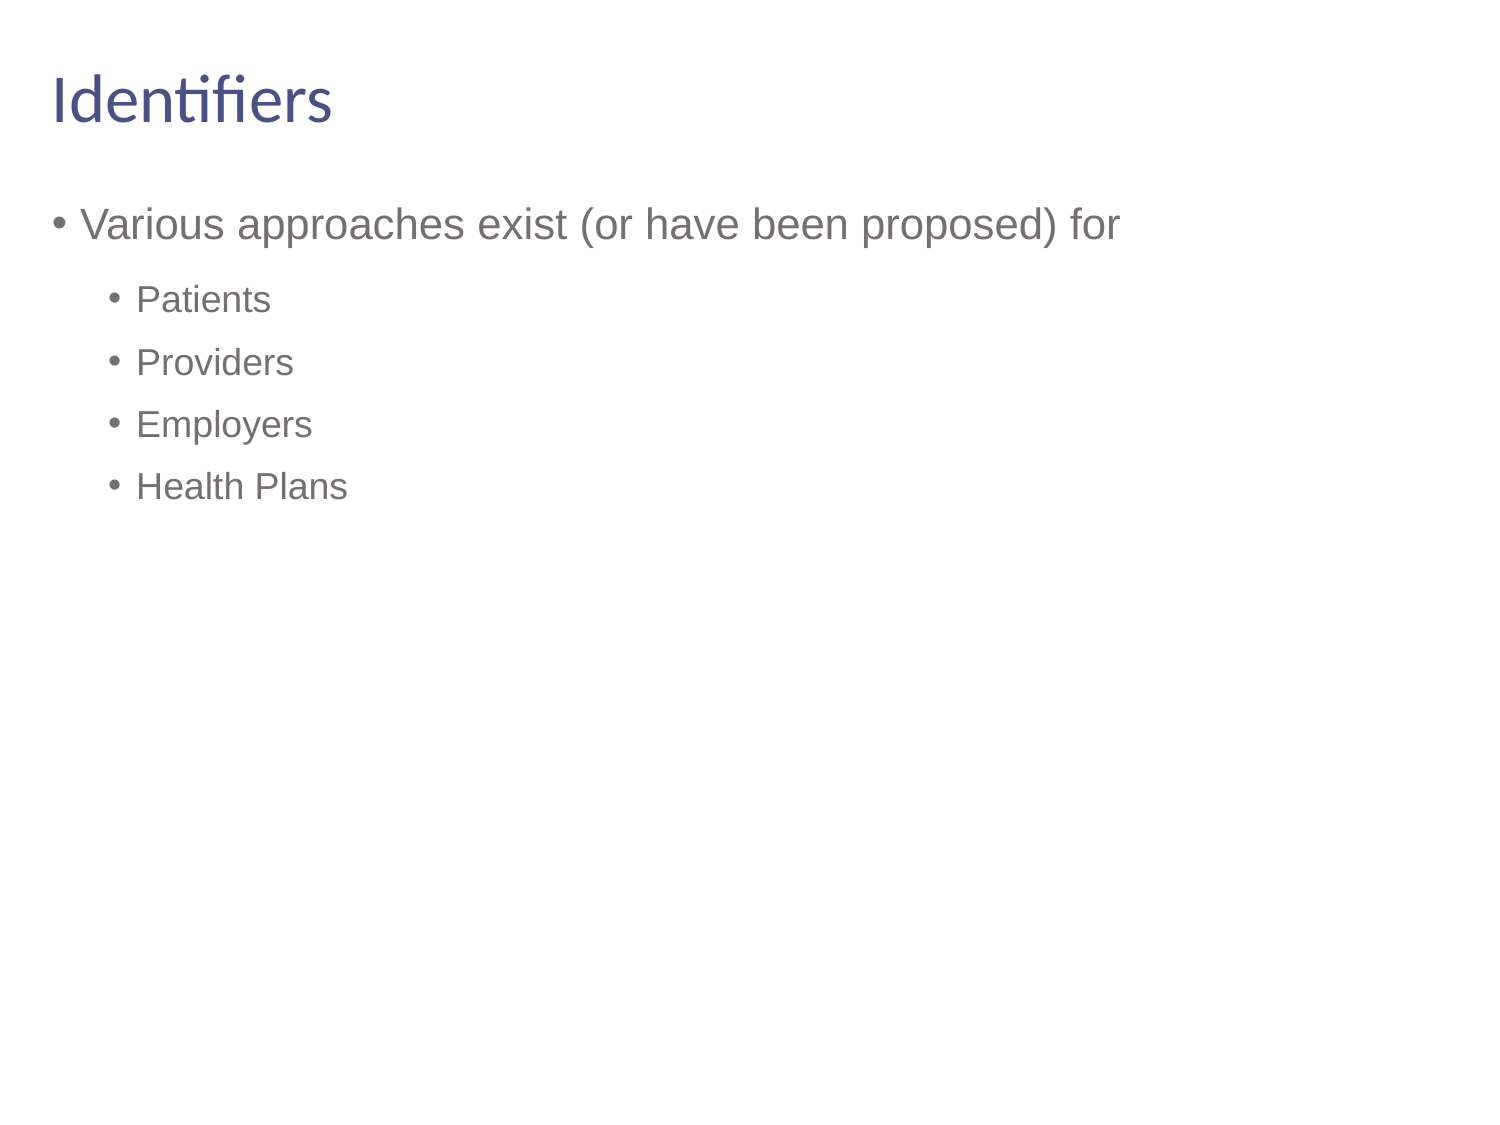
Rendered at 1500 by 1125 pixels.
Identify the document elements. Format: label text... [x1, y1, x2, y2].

list Various approaches exist (or have been proposed) for Patients Providers Employers Health Plans [36, 194, 1464, 1057]
title Identifiers [36, 25, 1464, 175]
